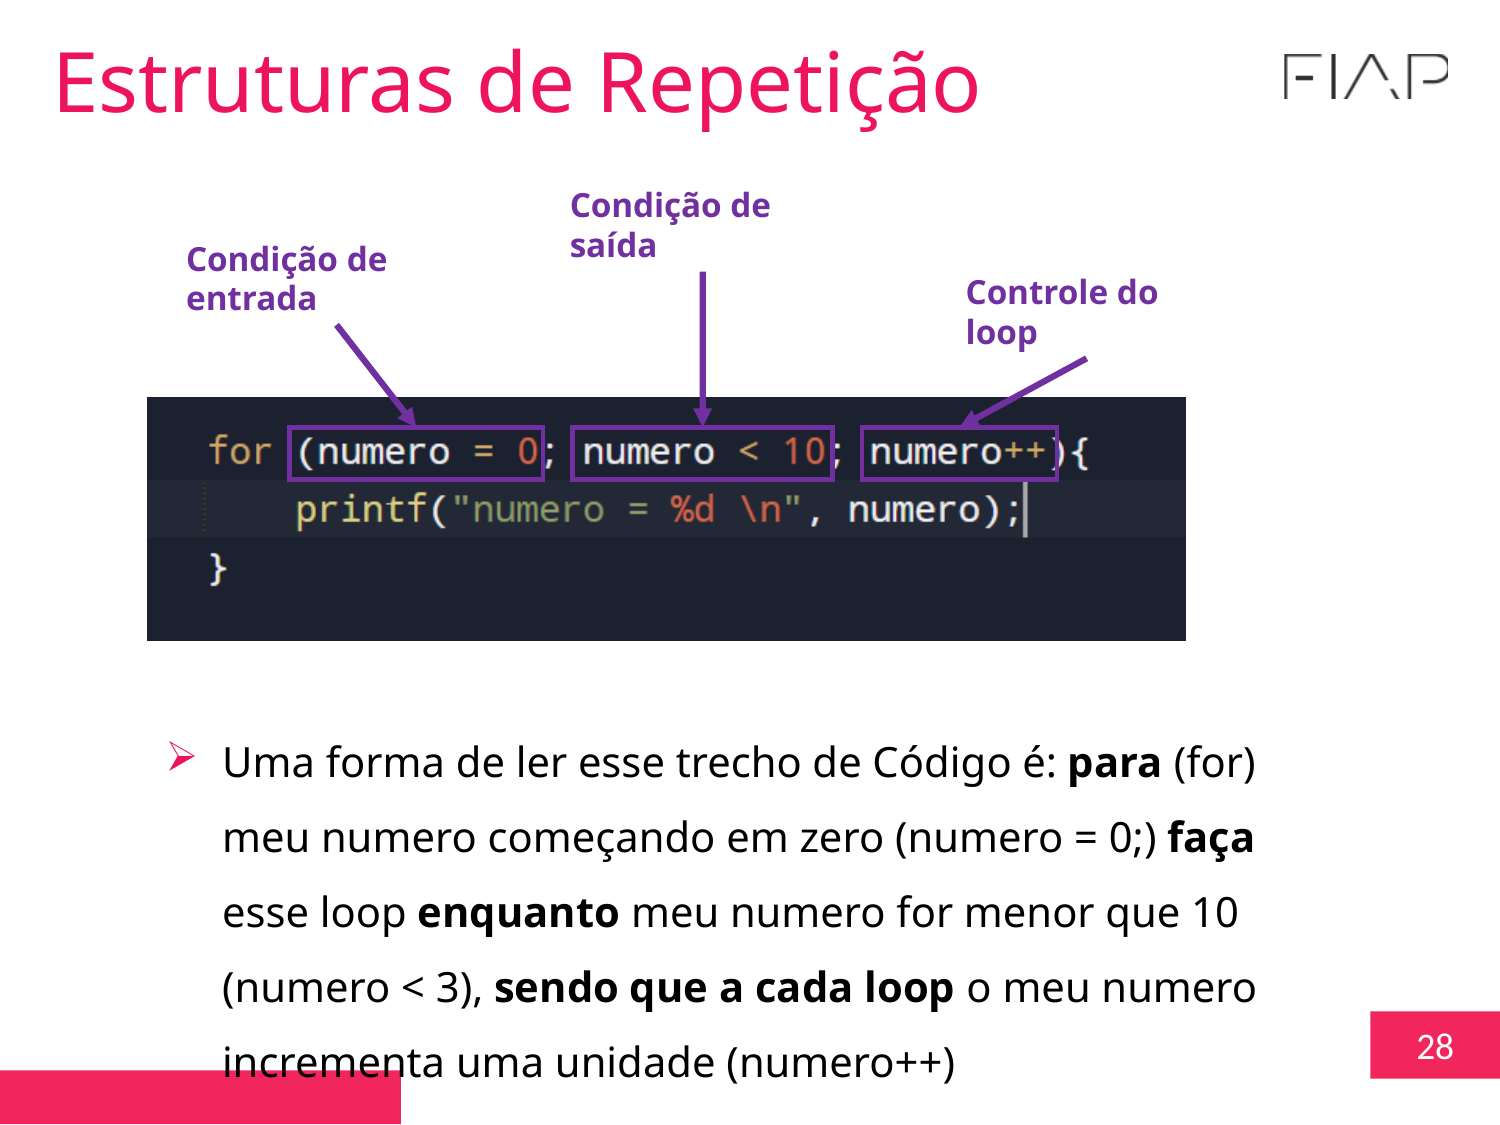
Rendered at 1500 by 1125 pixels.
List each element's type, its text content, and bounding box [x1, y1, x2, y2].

picture [147, 397, 1186, 641]
text_box Estruturas de Repetição [37, 21, 1075, 137]
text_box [171, 176, 1223, 480]
text_box Uma forma de ler esse trecho de Código é: para (for) meu numero começando em zero (numero = 0;) faça esse loop enquanto meu numero for menor que 10 (numero < 3), sendo que a cada loop o meu numero incrementa uma unidade (numero++) [75, 703, 1365, 1094]
